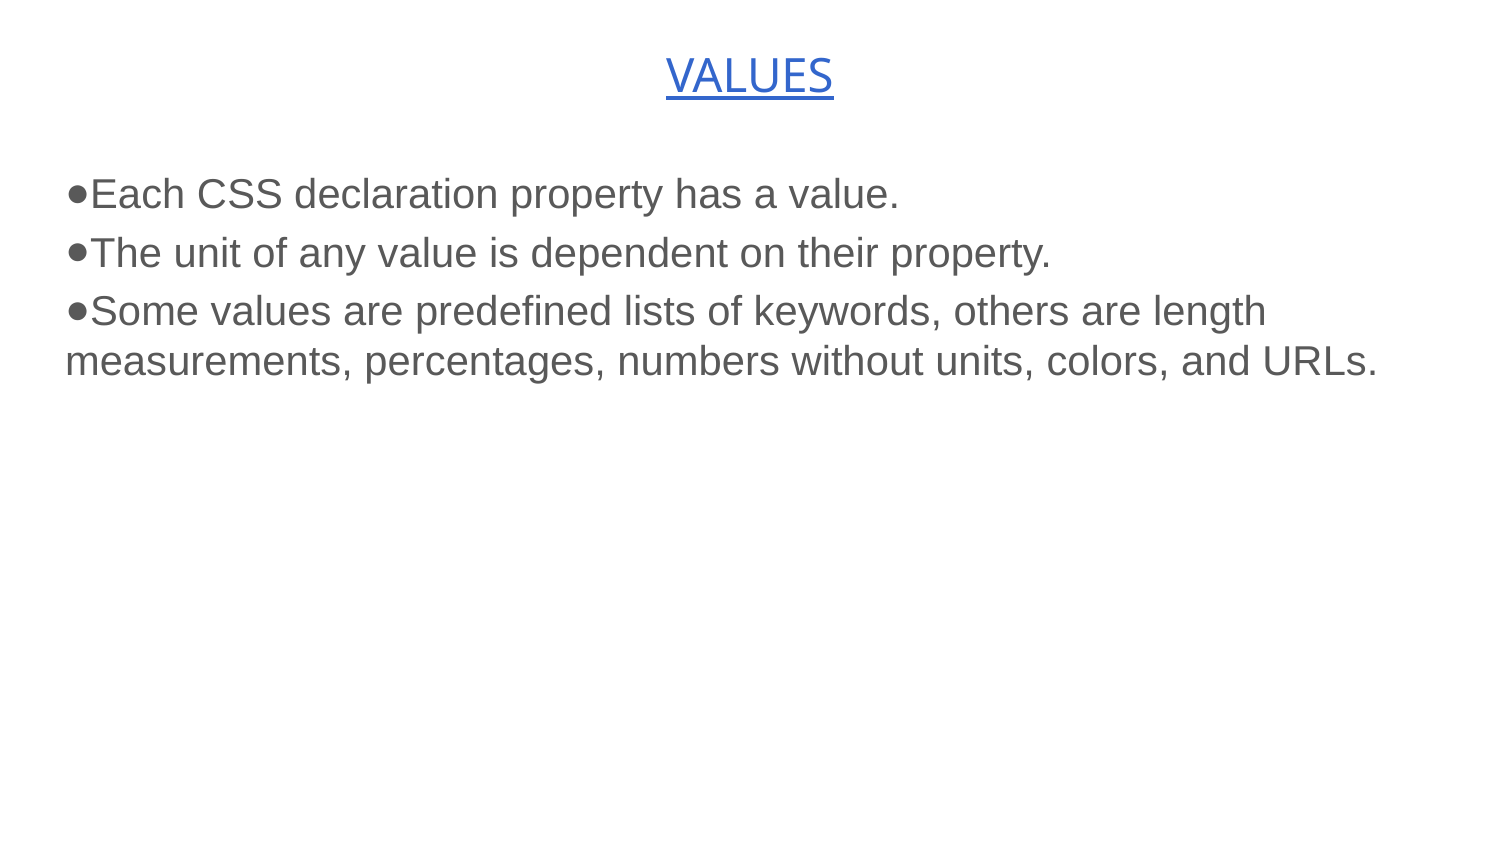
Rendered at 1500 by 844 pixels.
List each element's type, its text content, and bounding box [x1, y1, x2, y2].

subtitle Each CSS declaration property has a value. The unit of any value is dependent on their property. Some values are predefined lists of keywords, others are length measurements, percentages, numbers without units, colors, and URLs. [50, 159, 1438, 810]
title VALUES [0, 37, 1500, 110]
